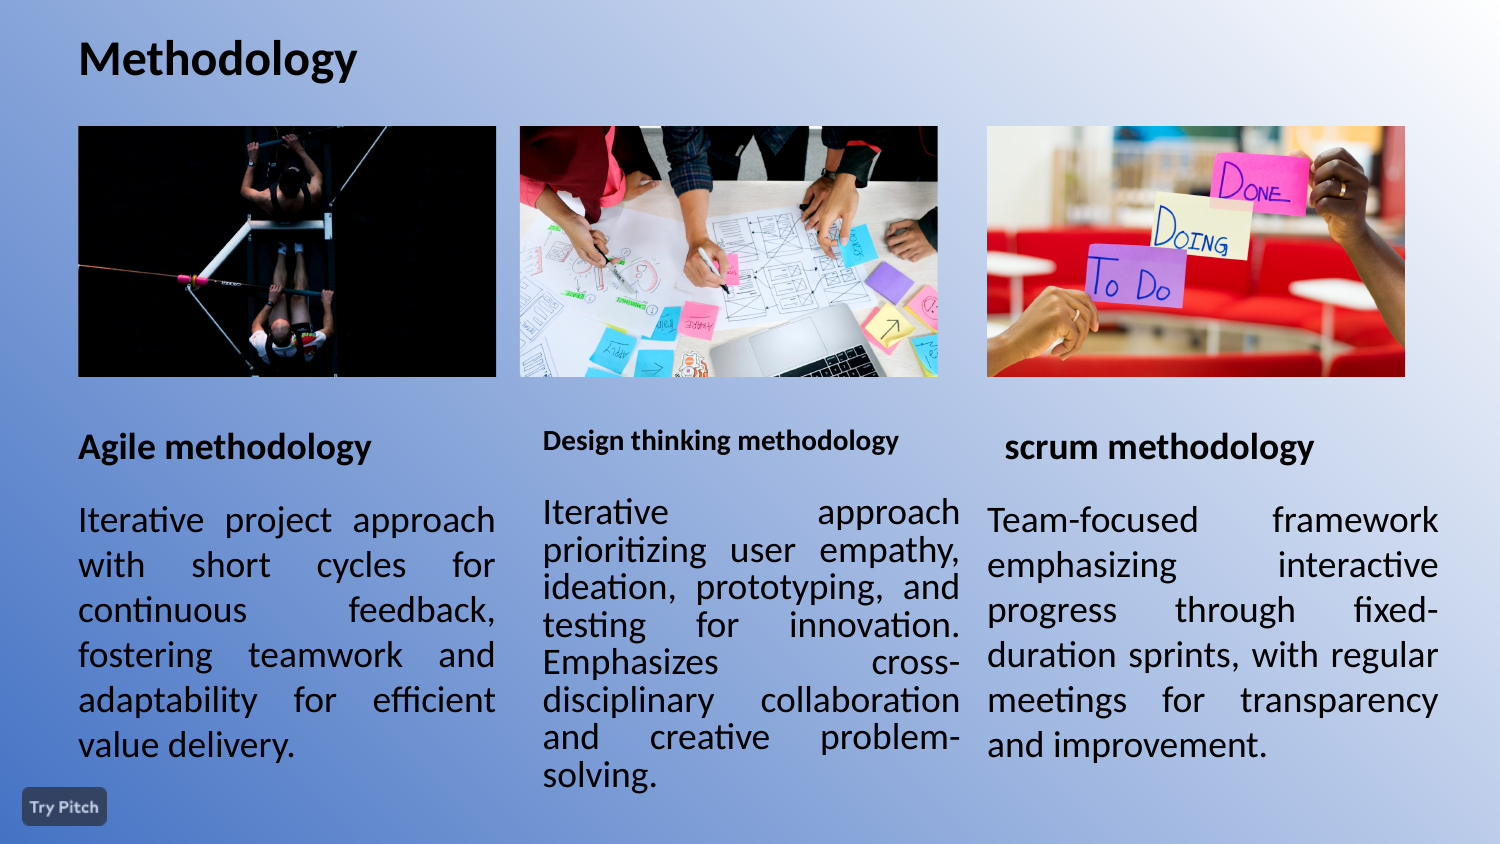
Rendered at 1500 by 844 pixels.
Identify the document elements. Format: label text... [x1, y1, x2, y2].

picture [519, 126, 938, 377]
text_box Team-focused framework emphasizing interactive progress through fixed-duration sprints, with regular meetings for transparency and improvement. [987, 494, 1440, 770]
text_box Methodology [78, 25, 1422, 87]
text_box Iterative approach prioritizing user empathy, ideation, prototyping, and testing for innovation. Emphasizes cross-disciplinary collaboration and creative problem-solving. [542, 494, 961, 819]
text_box Design thinking methodology [542, 421, 961, 457]
picture [78, 126, 497, 377]
picture [987, 126, 1405, 377]
picture [22, 787, 107, 826]
text_box Agile methodology [78, 421, 497, 468]
text_box Iterative project approach with short cycles for continuous feedback, fostering teamwork and adaptability for efficient value delivery. [78, 494, 497, 724]
text_box scrum methodology [1004, 421, 1423, 468]
